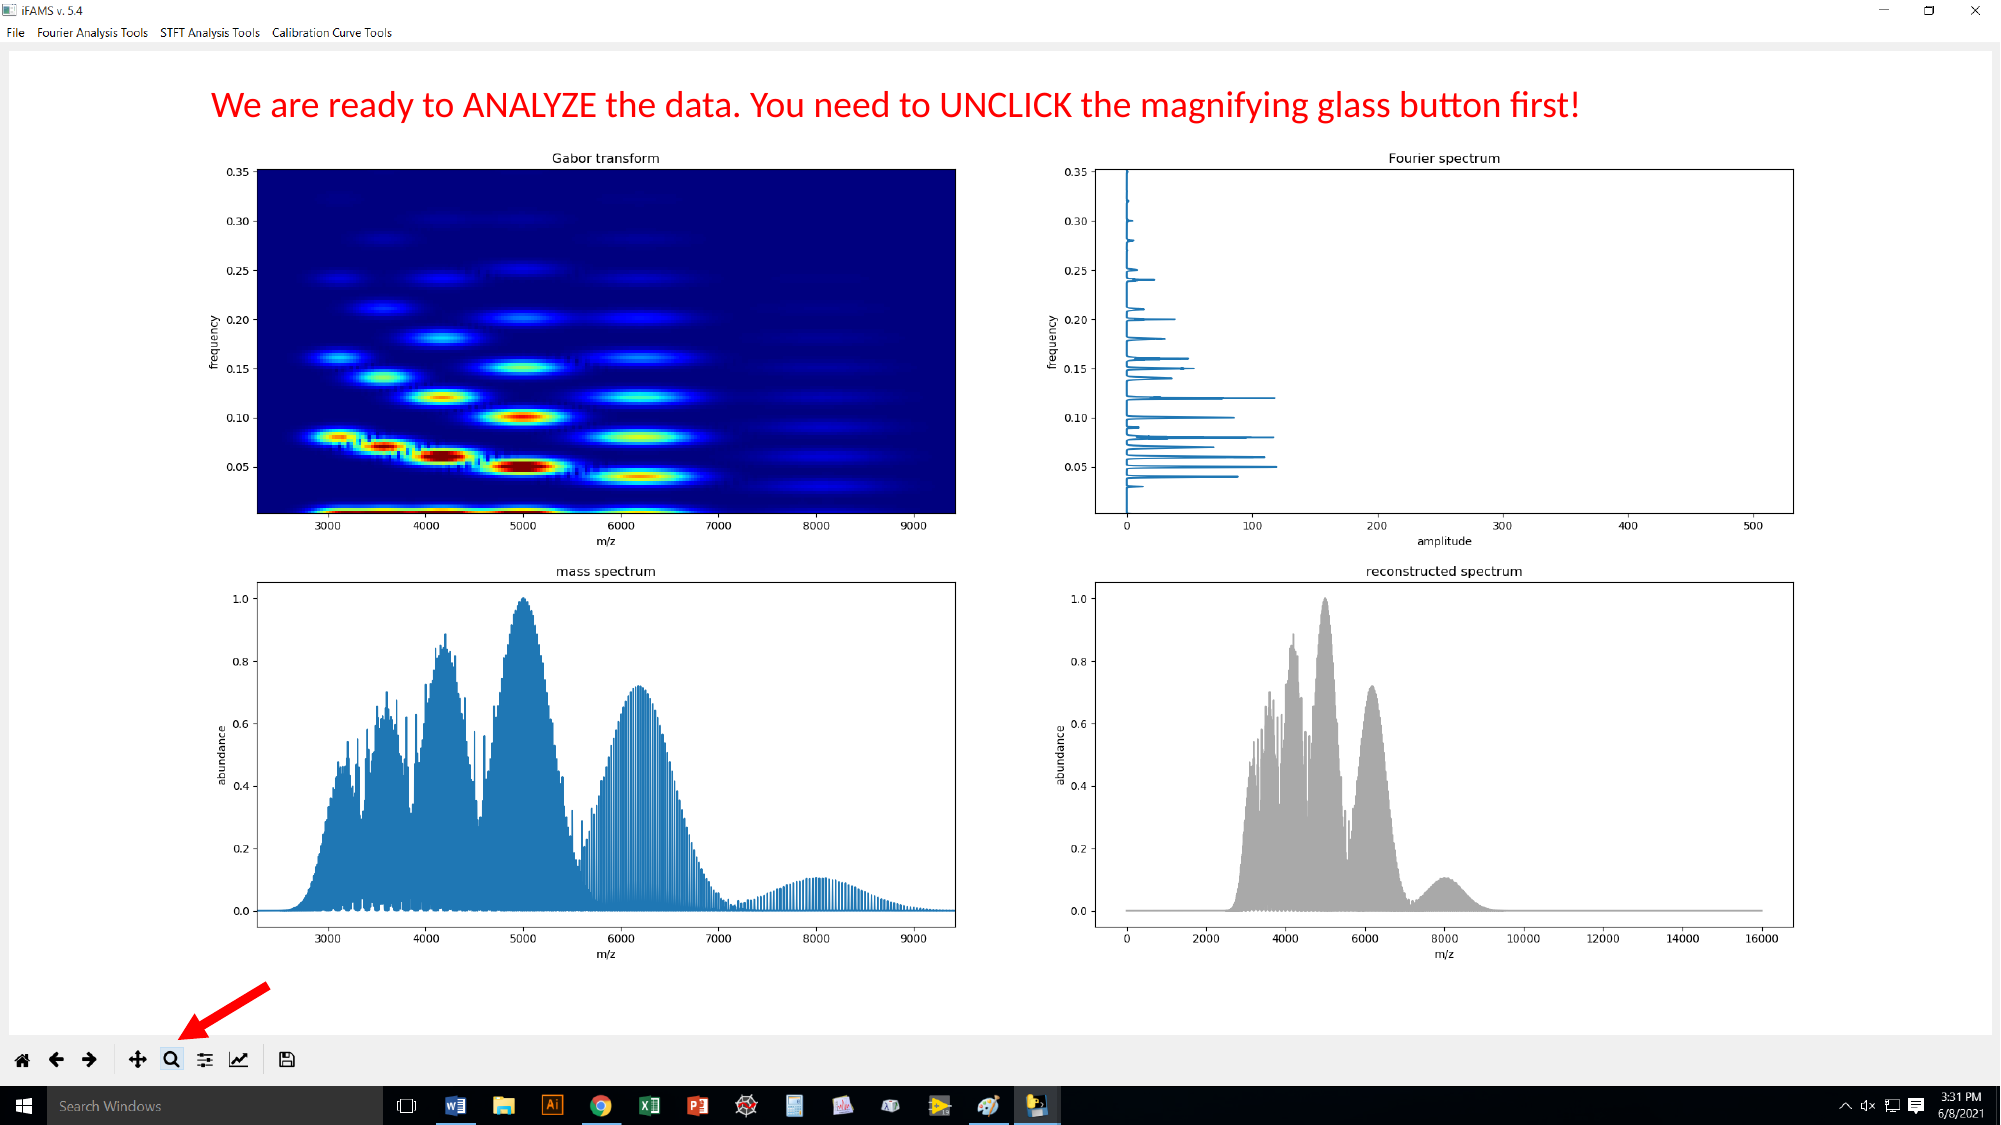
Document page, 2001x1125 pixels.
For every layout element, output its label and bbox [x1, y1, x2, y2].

picture [0, 0, 2000, 1125]
text_box [177, 985, 269, 1041]
